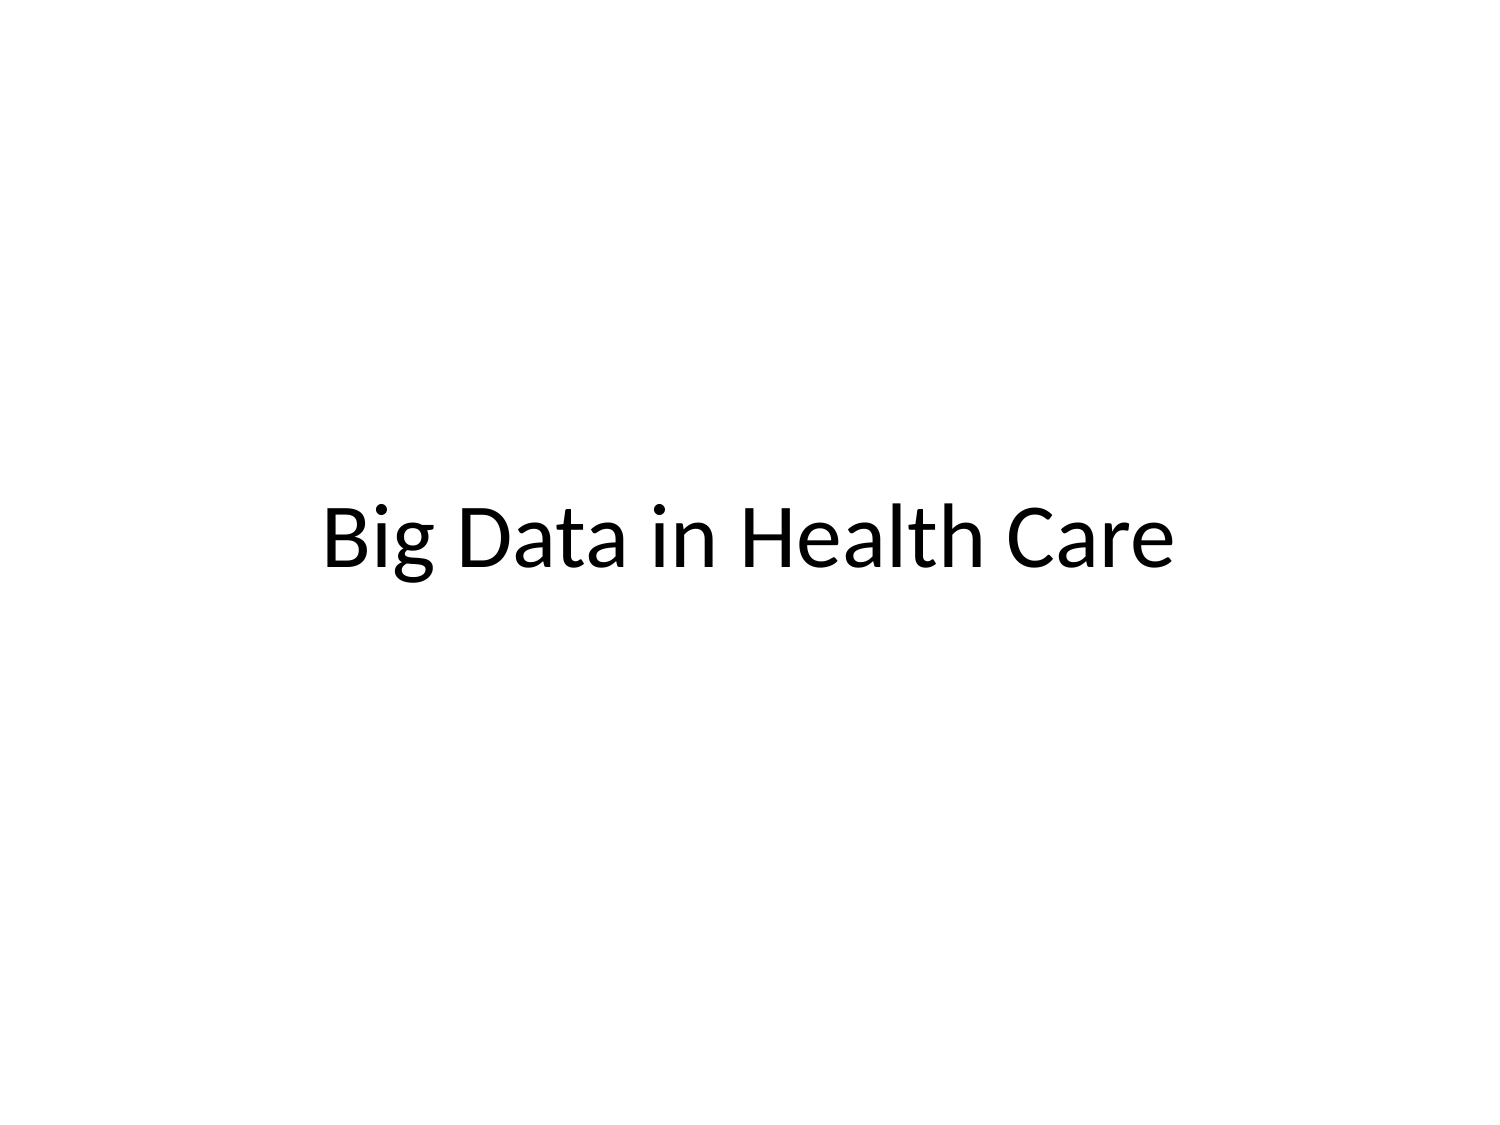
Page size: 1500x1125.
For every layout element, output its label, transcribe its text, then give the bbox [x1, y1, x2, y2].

title Big Data in Health Care [75, 437, 1425, 625]
